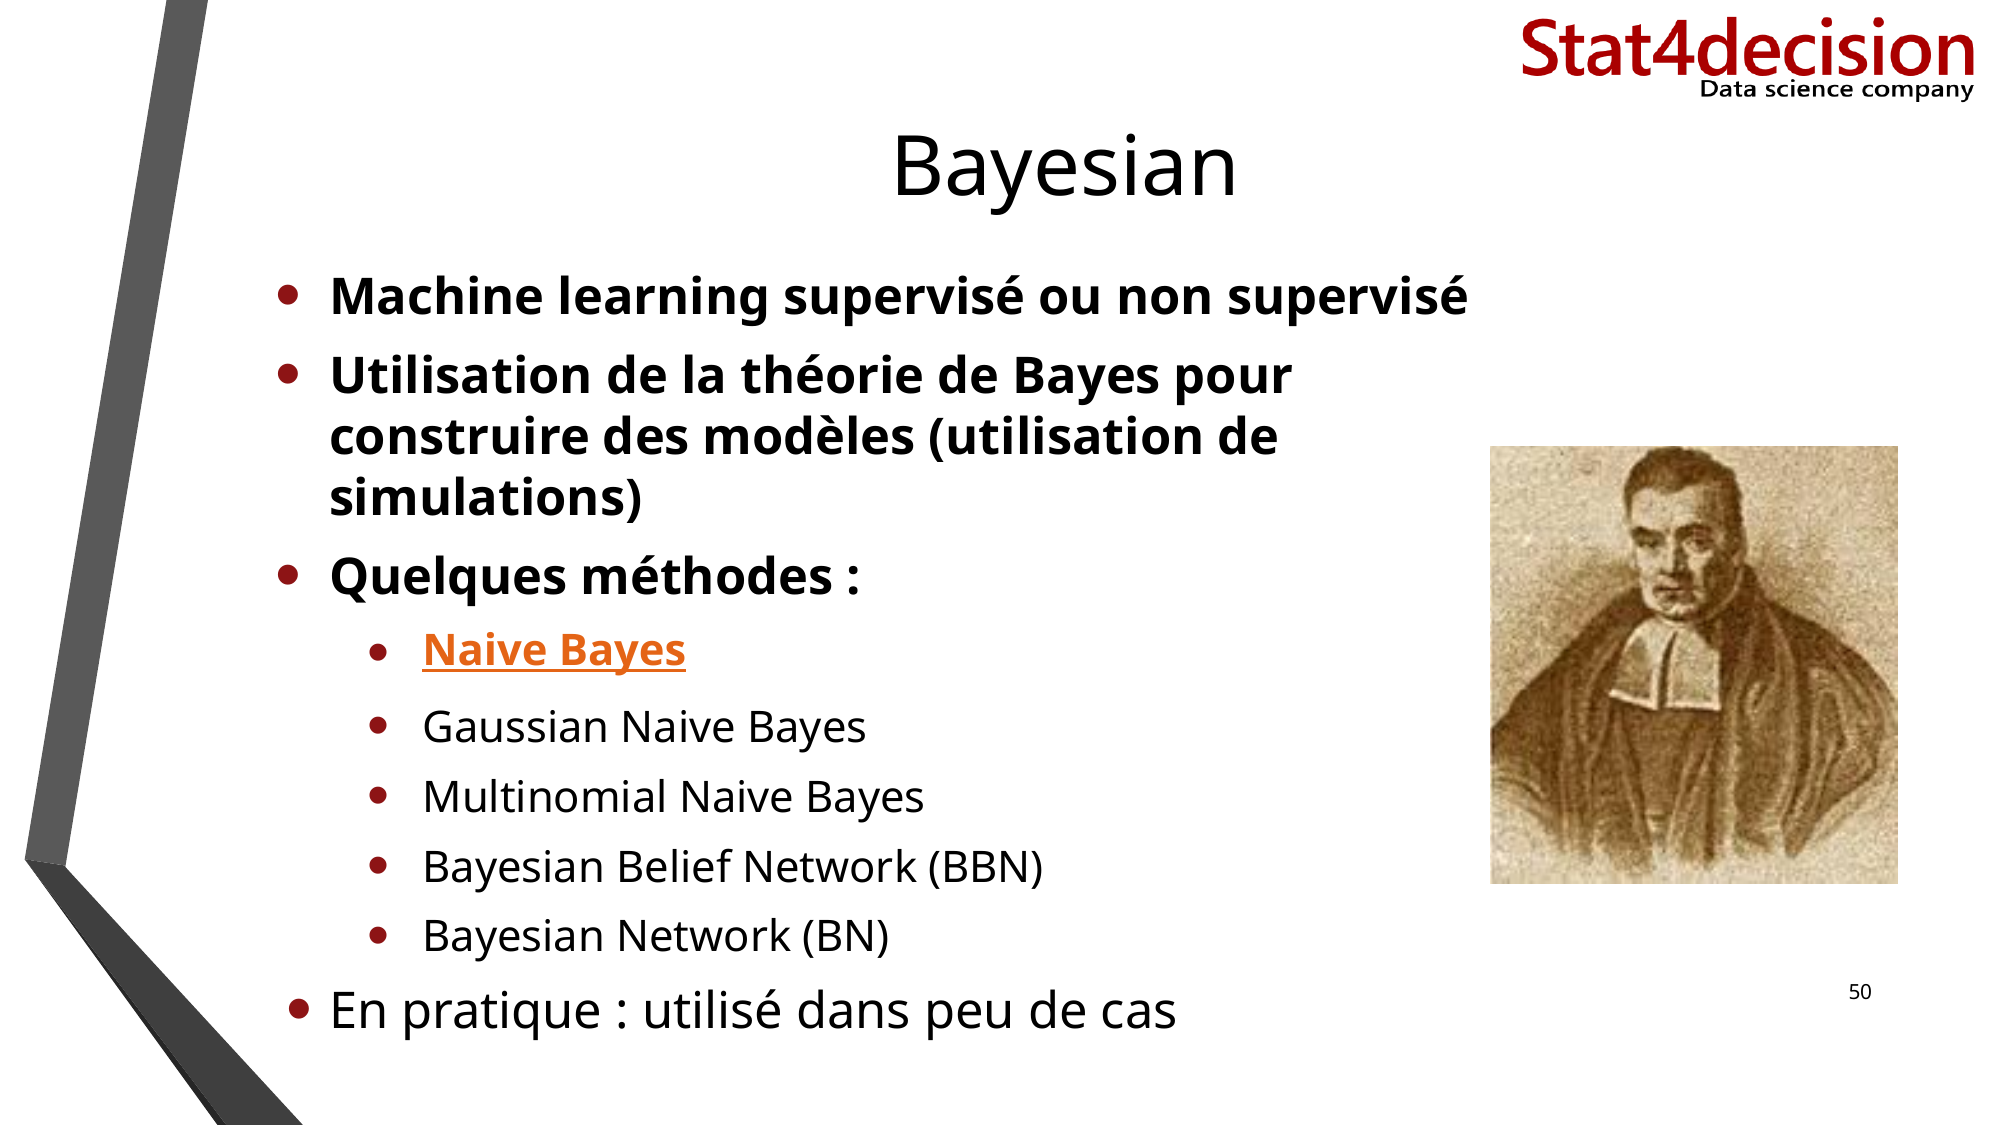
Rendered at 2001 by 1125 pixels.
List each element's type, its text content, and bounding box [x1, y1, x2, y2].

picture [1520, 14, 1976, 104]
title Bayesian [243, 87, 1887, 238]
picture [1490, 445, 1898, 885]
list Machine learning supervisé ou non supervisé Utilisation de la théorie de Bayes pour construire des modèles (utilisation de simulations) Quelques méthodes : Naive Bayes Gaussian Naive Bayes Multinomial Naive Bayes Bayesian Belief Network (BBN) Bayesian Network (BN) En pratique : utilisé dans peu de cas [256, 256, 1582, 1052]
slide_number ‹#› [1796, 962, 1887, 1023]
